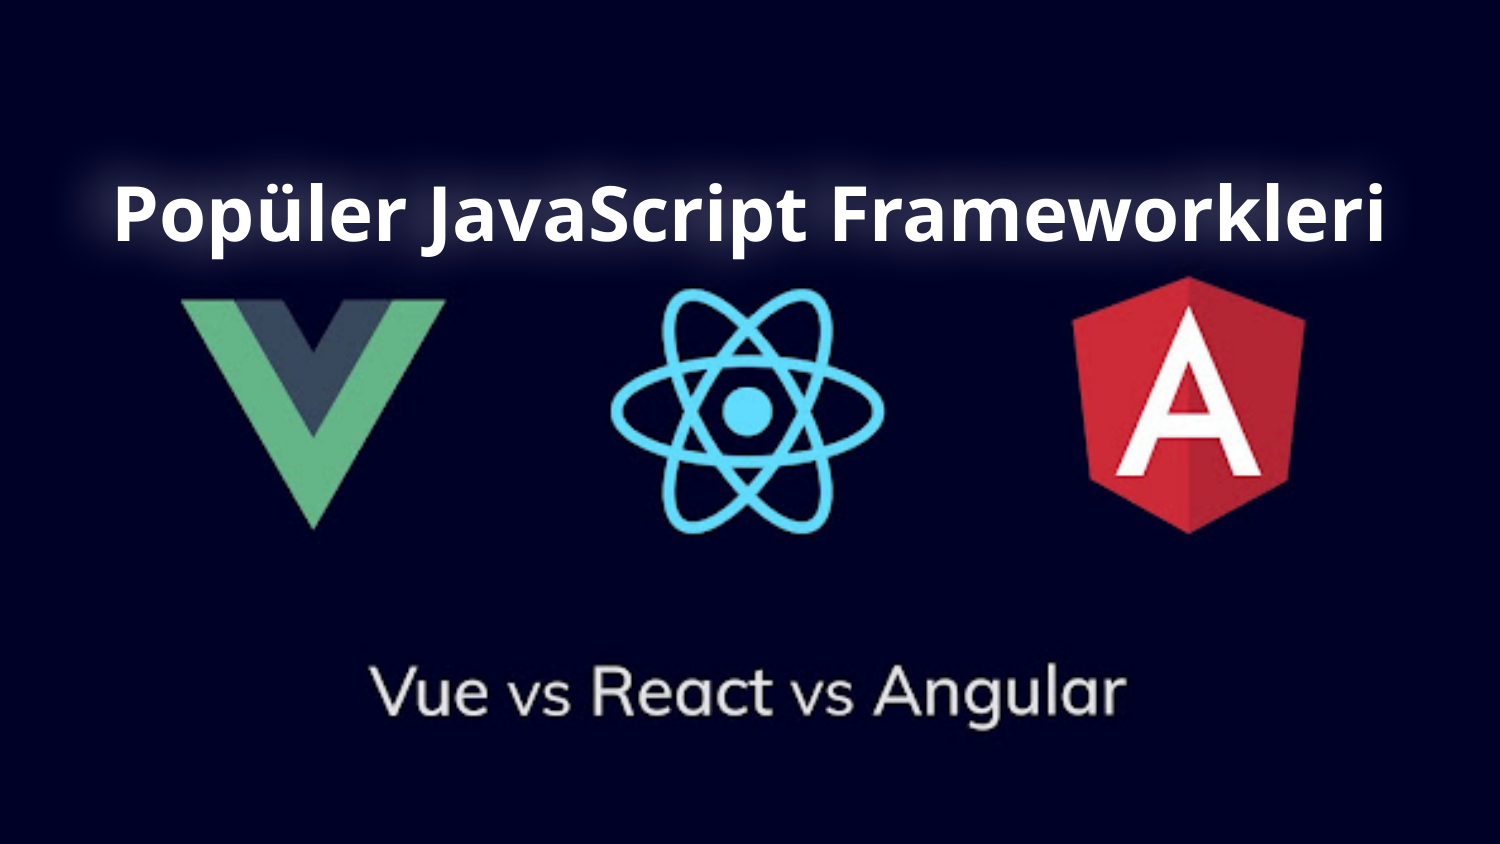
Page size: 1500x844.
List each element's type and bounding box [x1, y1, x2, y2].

list [0, 0, 1500, 844]
